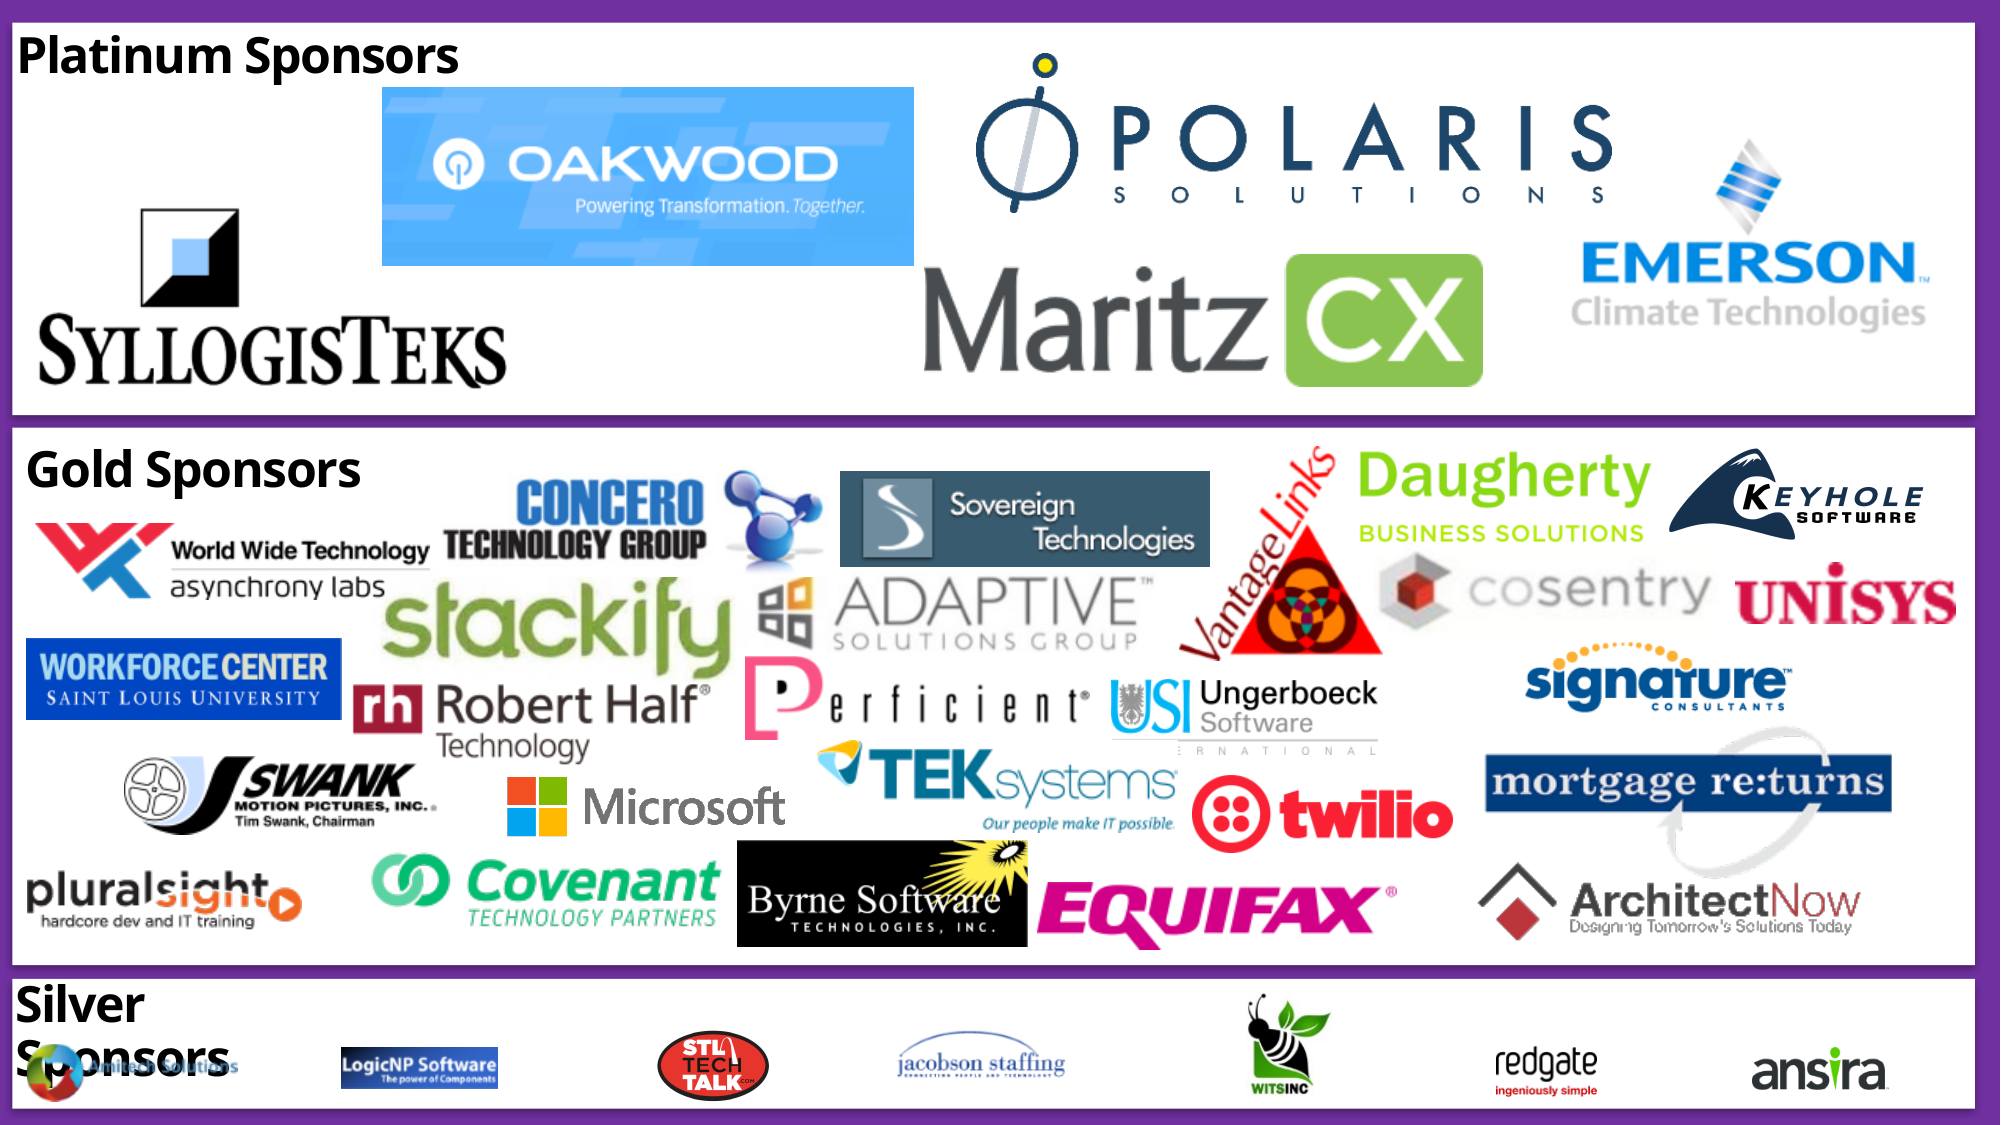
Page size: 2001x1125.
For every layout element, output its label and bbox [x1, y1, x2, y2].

picture [1752, 1047, 1889, 1090]
picture [1735, 561, 1956, 624]
picture [25, 638, 343, 720]
picture [1496, 1046, 1597, 1097]
picture [23, 87, 914, 408]
picture [840, 443, 2000, 722]
picture [35, 465, 1378, 948]
text_box [561, 427, 1975, 541]
picture [1192, 774, 1453, 854]
picture [894, 1027, 1066, 1083]
picture [26, 1043, 238, 1102]
picture [924, 254, 1483, 388]
picture [27, 869, 302, 931]
picture [1036, 882, 1397, 950]
picture [341, 1047, 498, 1089]
text_box [561, 552, 1975, 966]
text_box [12, 978, 1975, 1109]
picture [976, 52, 1942, 339]
text_box [3, 24, 557, 1023]
picture [1471, 724, 1906, 945]
picture [654, 1028, 771, 1102]
text_box [12, 22, 1975, 416]
picture [1246, 991, 1332, 1098]
